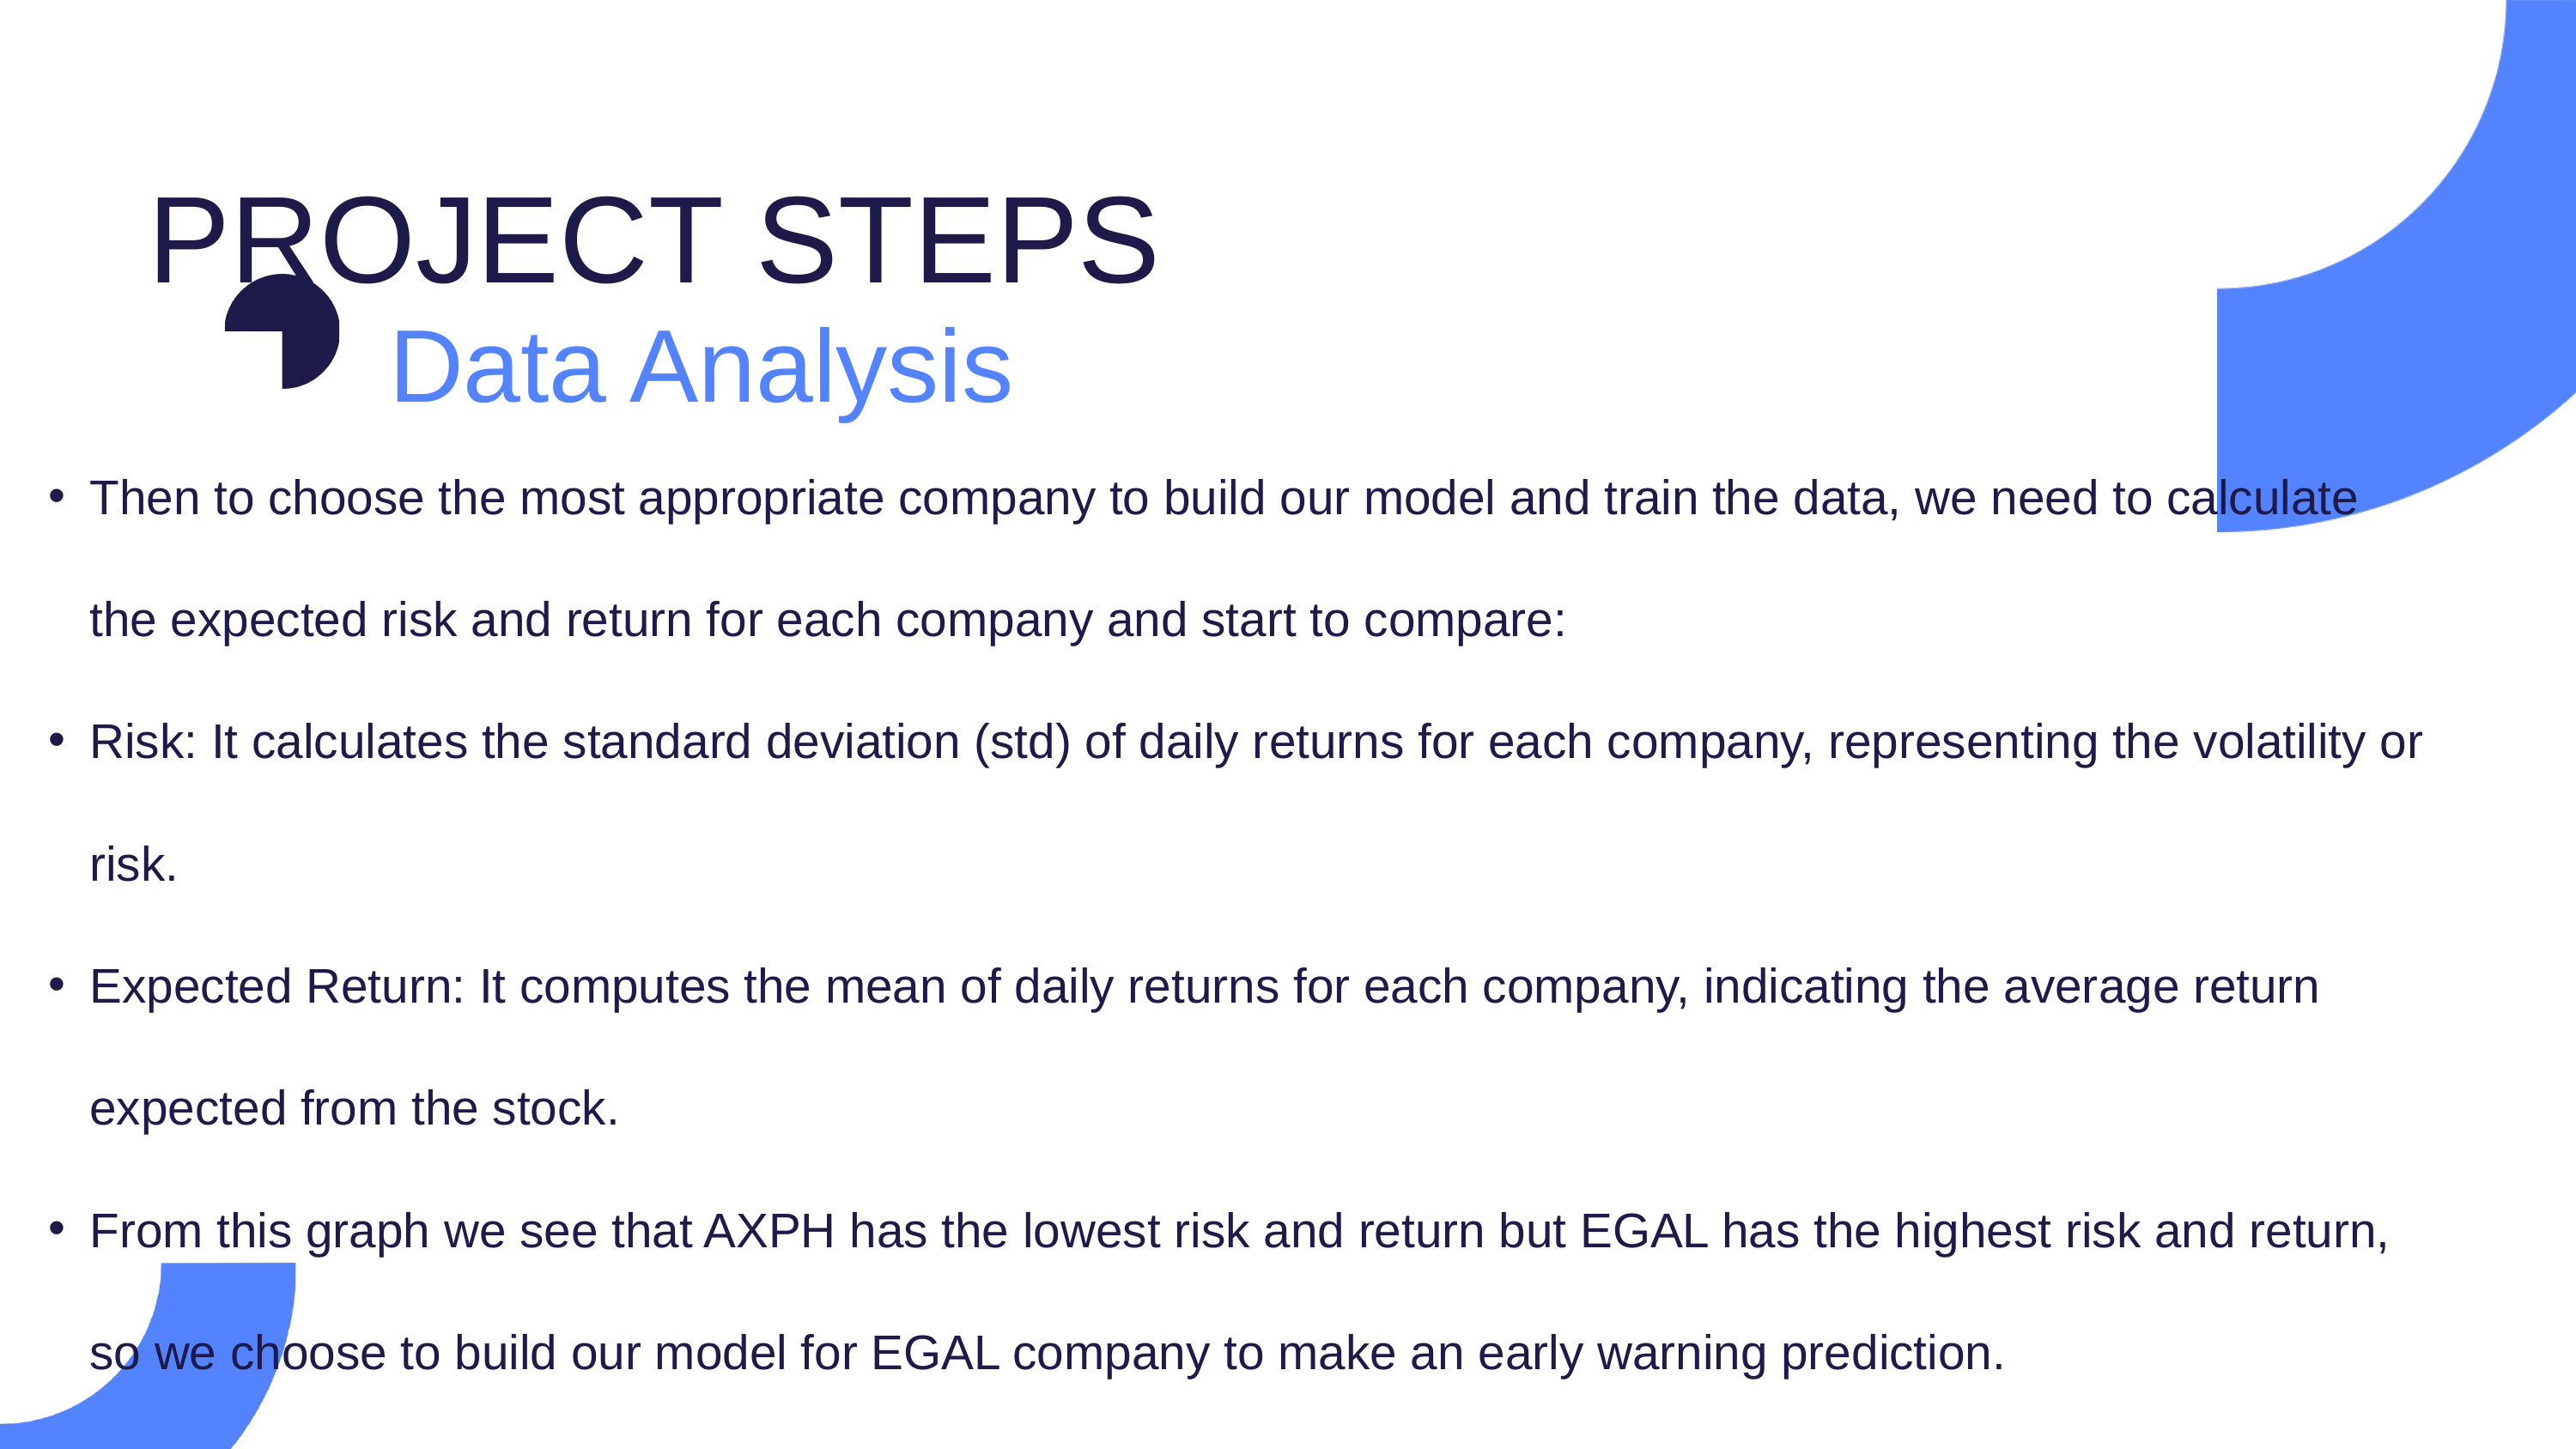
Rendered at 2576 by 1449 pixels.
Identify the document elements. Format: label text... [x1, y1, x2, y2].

text_box PROJECT STEPS [0, 100, 1311, 307]
text_box [2217, 0, 2576, 532]
text_box Then to choose the most appropriate company to build our model and train the data, we need to calculate the expected risk and return for each company and start to compare: Risk: It calculates the standard deviation (std) of daily returns for each company, representing the volatility or risk. Expected Return: It computes the mean of daily returns for each company, indicating the average return expected from the stock. From this graph we see that AXPH has the lowest risk and return but EGAL has the highest risk and return, so we choose to build our model for EGAL company to make an early warning prediction. [6, 402, 2432, 1448]
text_box [0, 1263, 296, 1449]
text_box Data Analysis [186, 249, 1216, 402]
